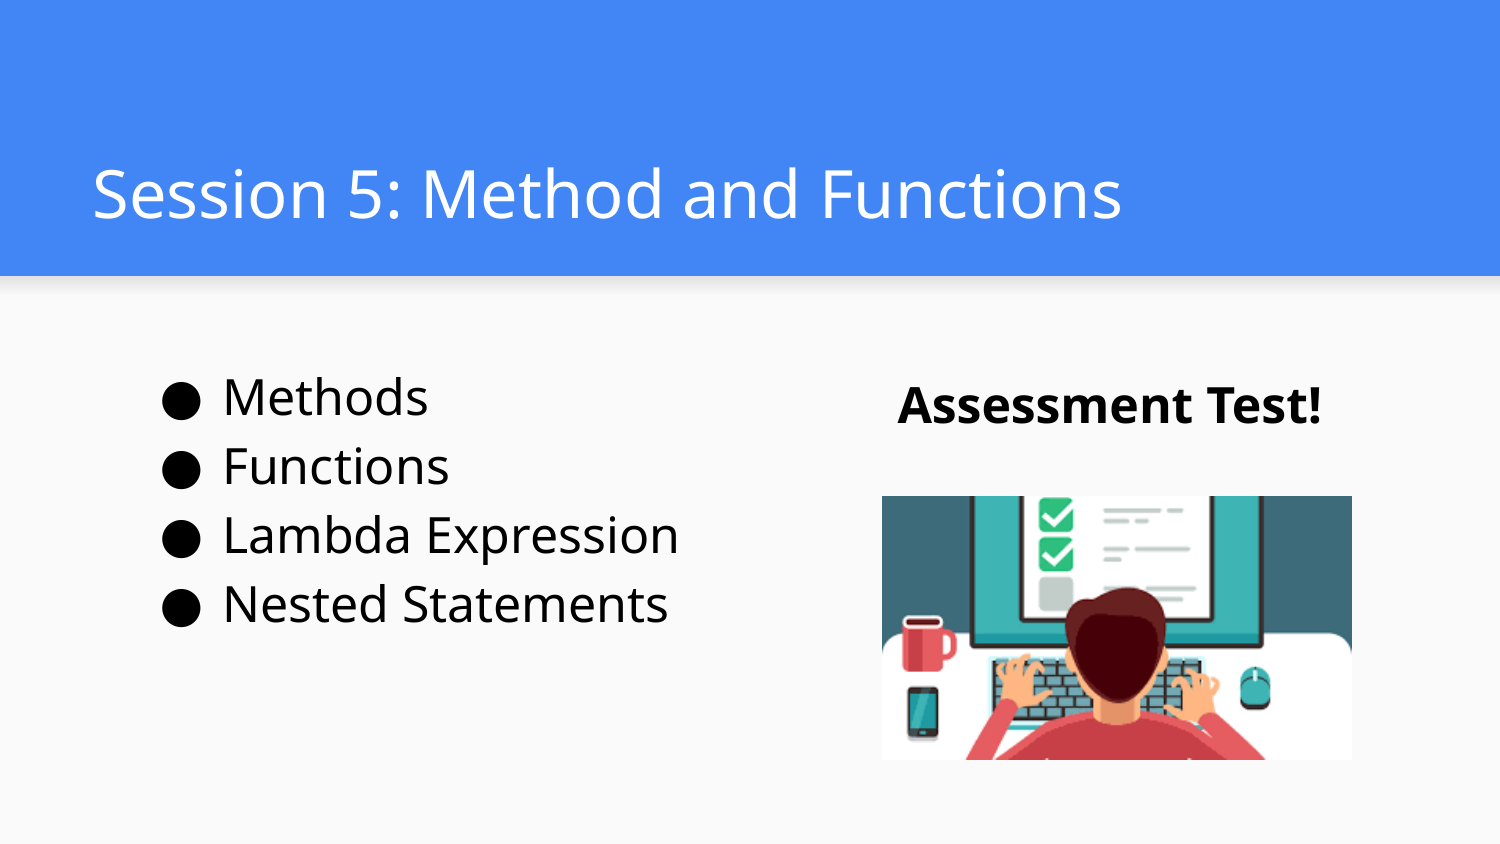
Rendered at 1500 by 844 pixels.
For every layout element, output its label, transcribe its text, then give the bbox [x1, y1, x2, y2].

text_box Assessment Test! [882, 358, 1359, 449]
list Methods Functions Lambda Expression Nested Statements [131, 341, 853, 786]
picture [882, 496, 1352, 760]
title Session 5: Method and Functions [77, 121, 1427, 248]
